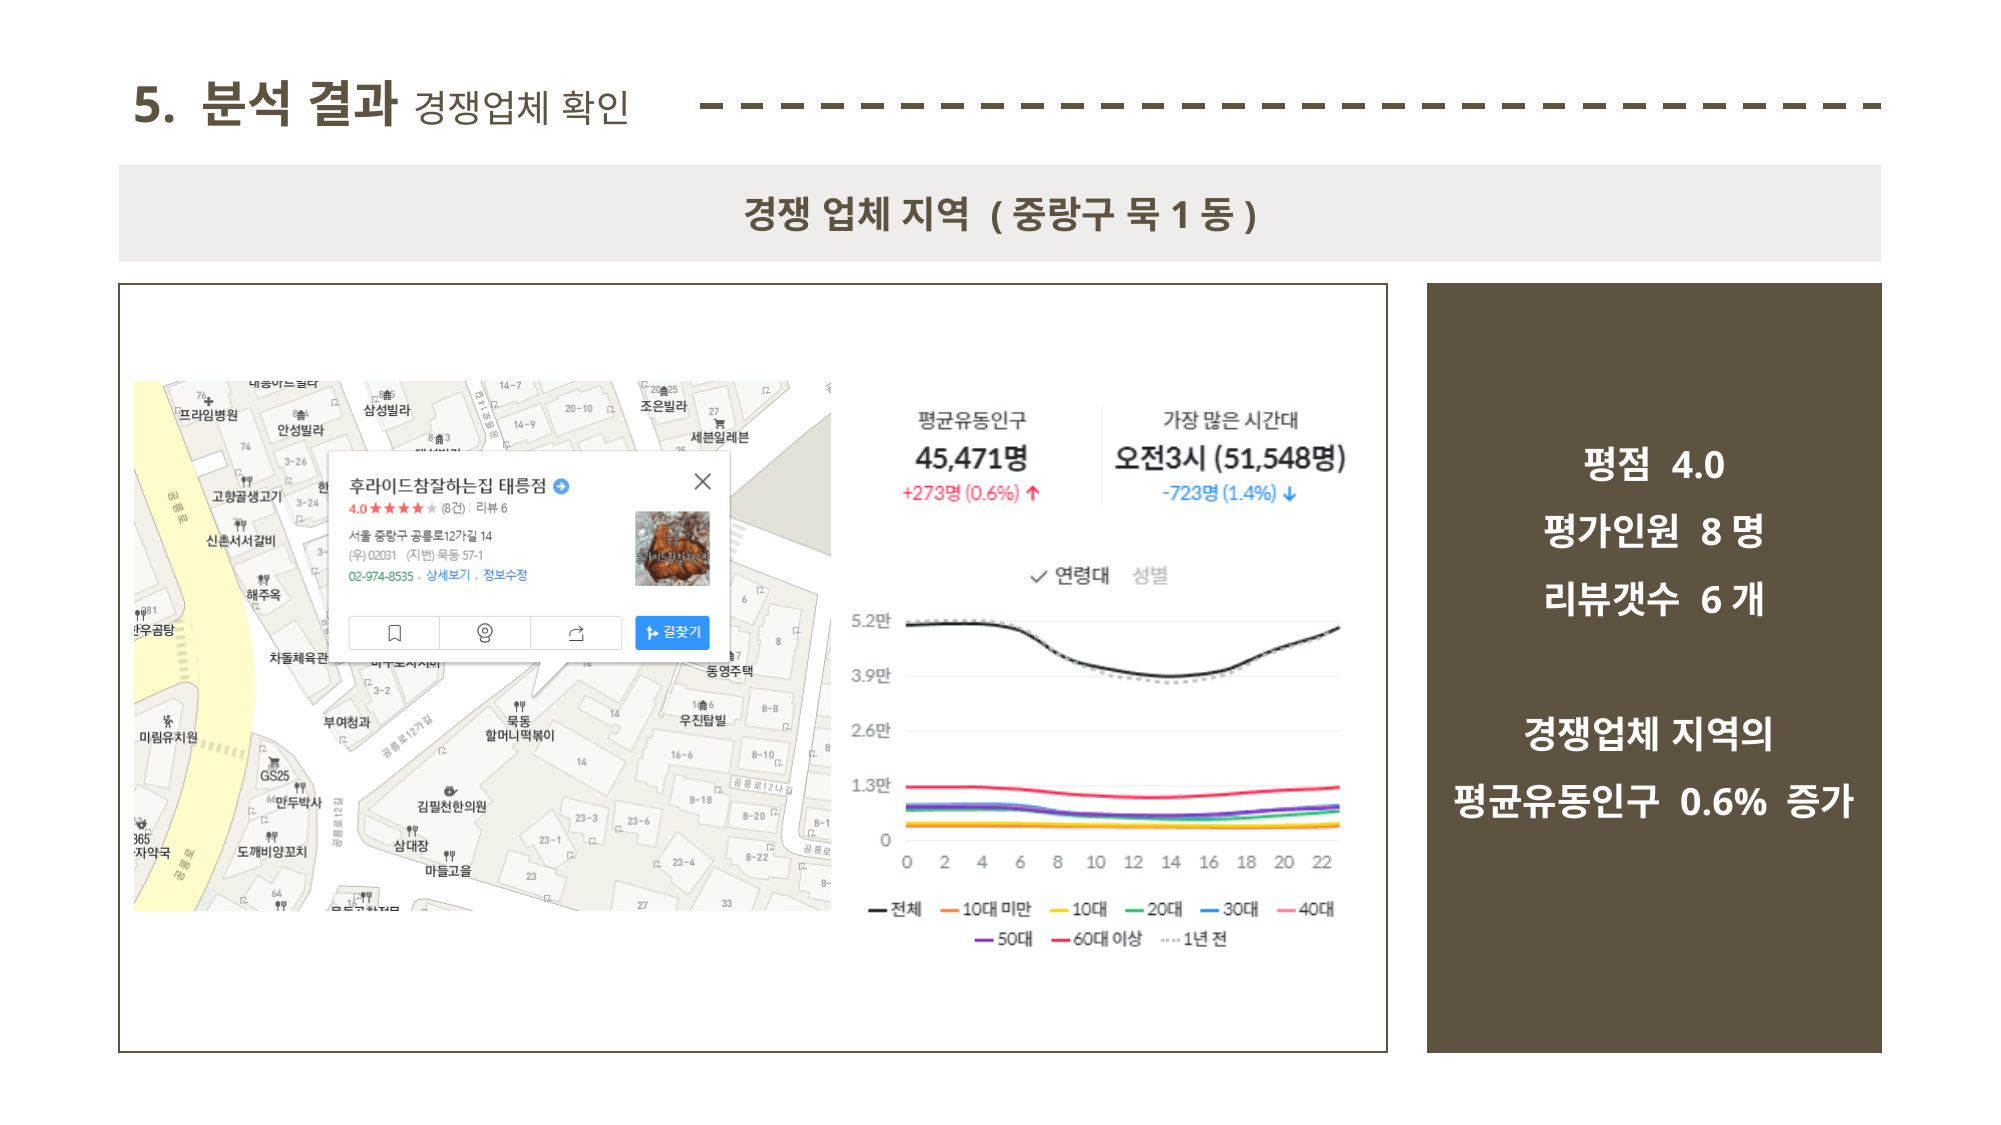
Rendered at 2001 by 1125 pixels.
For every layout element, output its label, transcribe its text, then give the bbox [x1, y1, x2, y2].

text_box 5. 분석 결과 경쟁업체 확인 [118, 47, 755, 165]
text_box 평점 4.0 평가인원 8명 리뷰갯수 6개 경쟁업체 지역의 평균유동인구 0.6% 증가 [1415, 410, 1895, 831]
text_box [1427, 831, 1882, 1053]
picture [134, 378, 1376, 961]
text_box [1427, 283, 1882, 410]
text_box [118, 163, 1882, 263]
text_box 경쟁 업체 지역 (중랑구 묵1동) [728, 183, 1272, 244]
text_box [118, 283, 1388, 1053]
